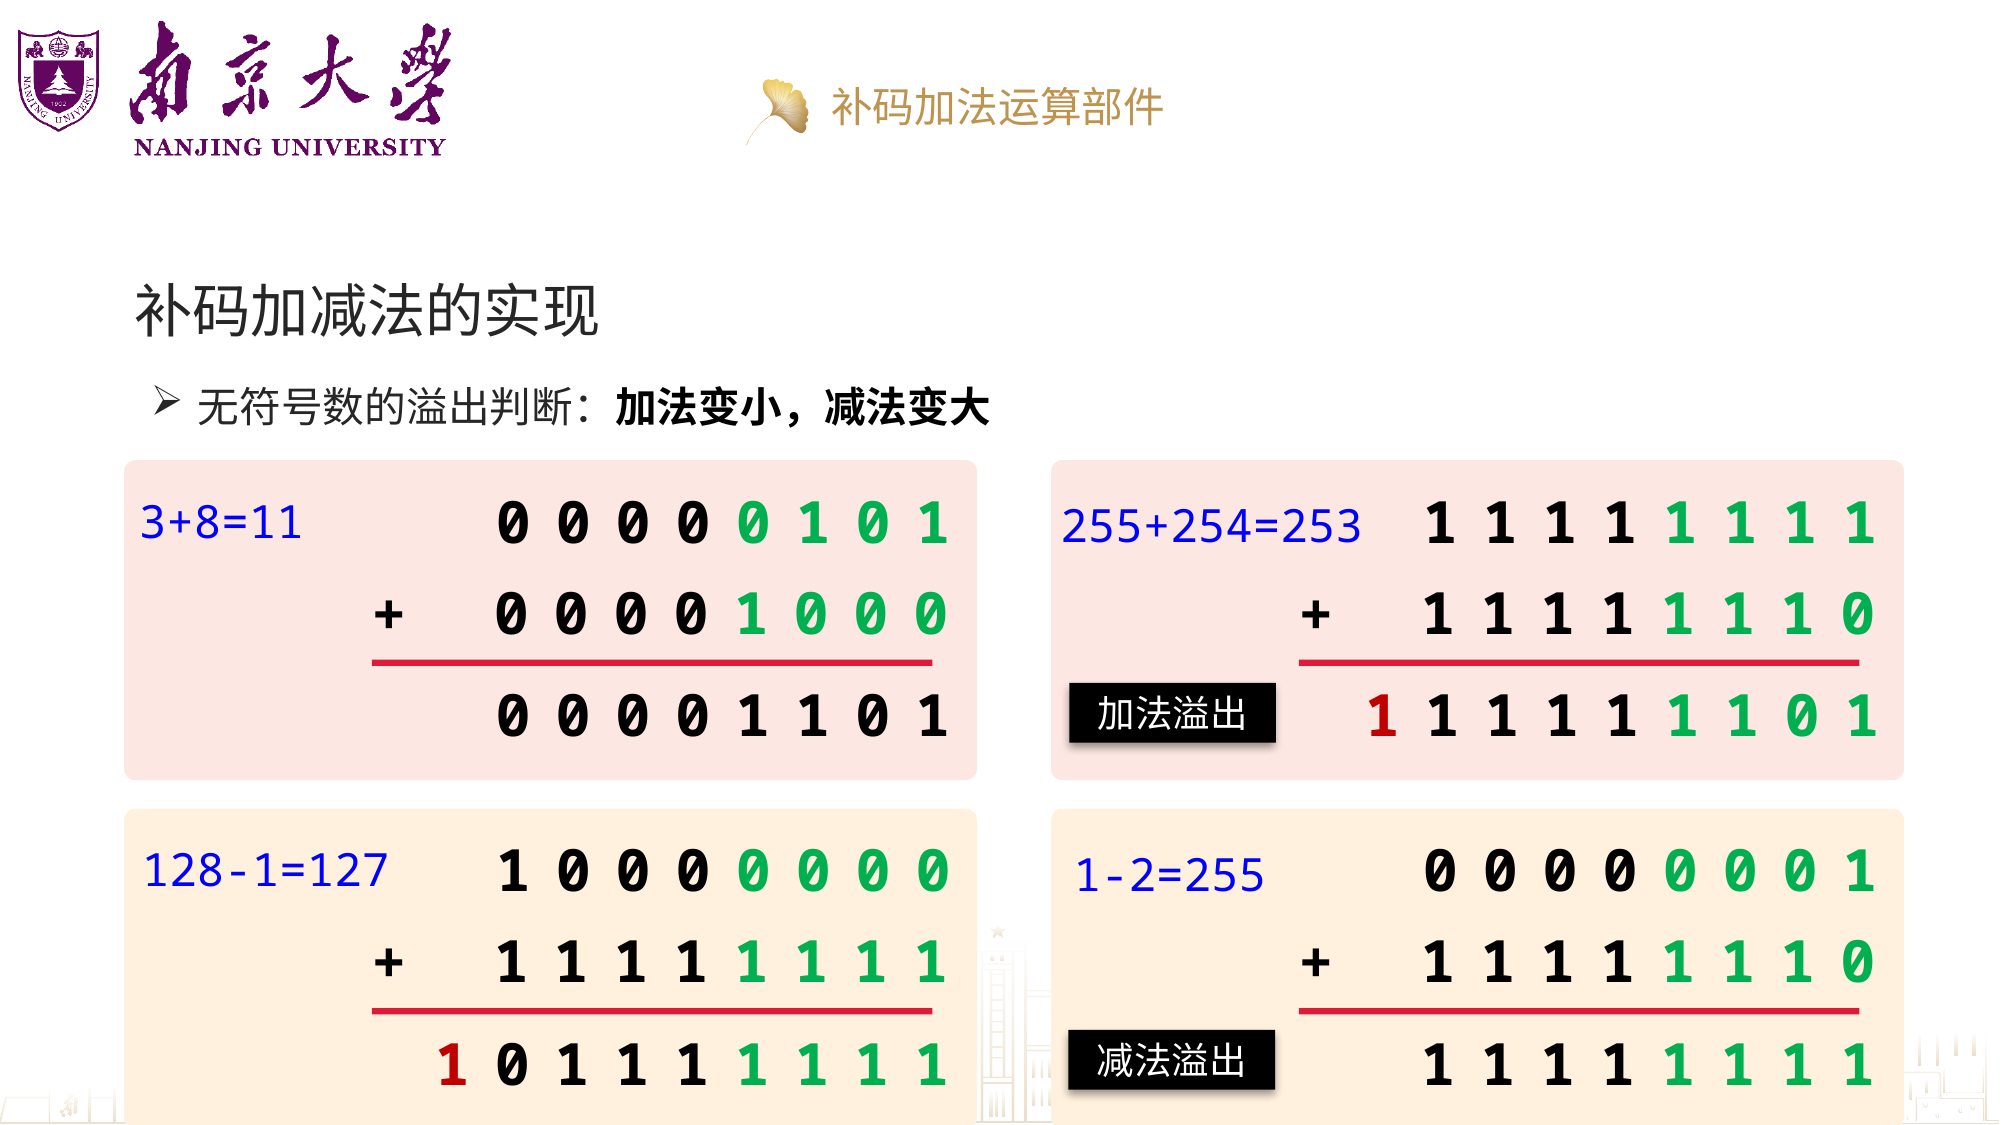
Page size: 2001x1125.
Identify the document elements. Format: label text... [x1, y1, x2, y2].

picture [18, 21, 451, 160]
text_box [1040, 460, 1938, 820]
text_box 补码加法运算部件 [816, 73, 1226, 139]
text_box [124, 808, 992, 1125]
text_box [1040, 808, 1919, 1125]
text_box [116, 249, 1938, 431]
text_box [124, 460, 992, 808]
picture [731, 64, 830, 169]
